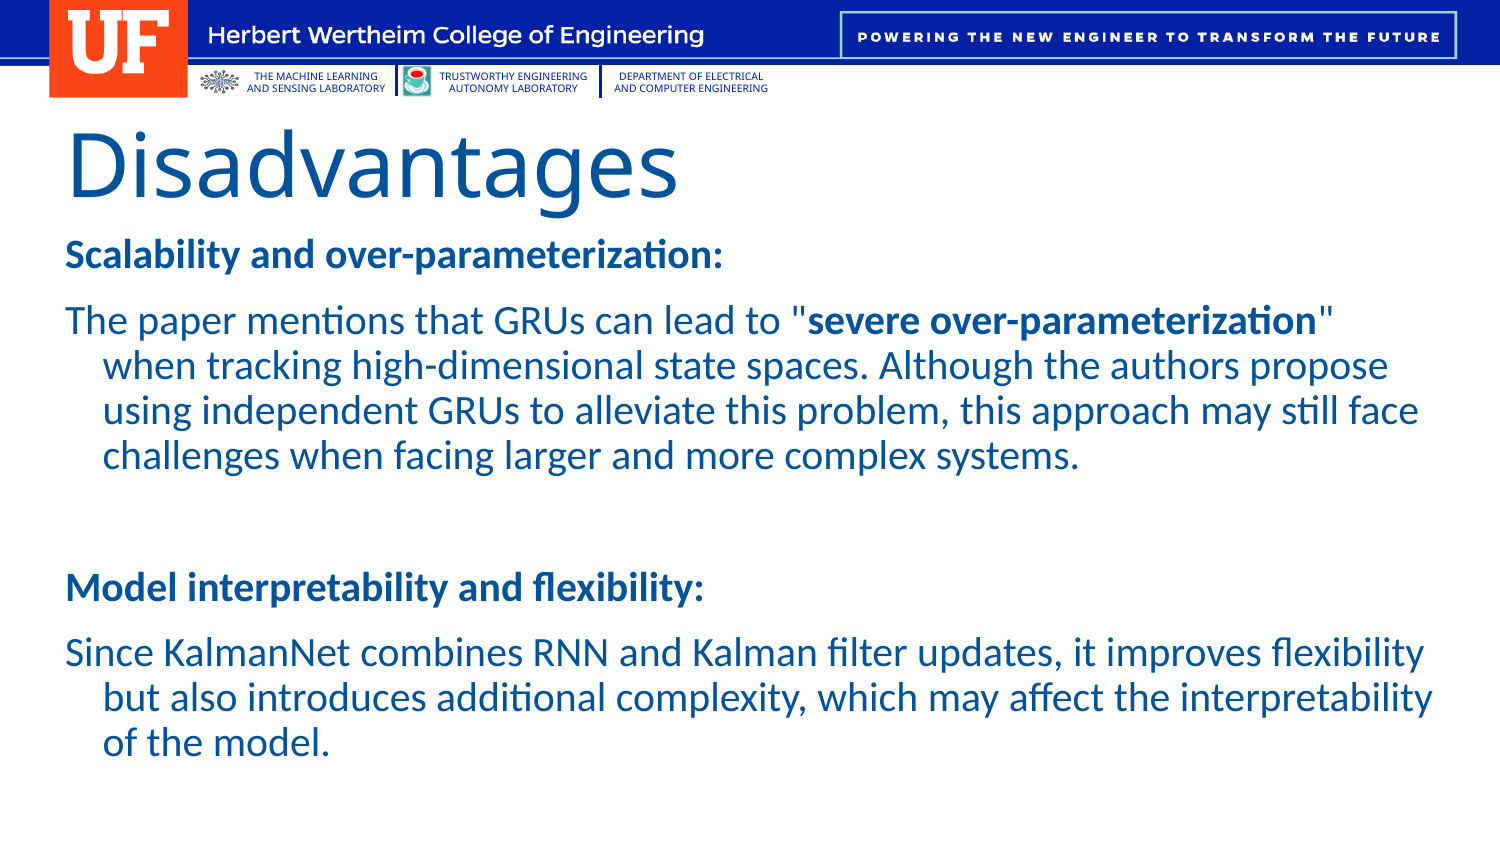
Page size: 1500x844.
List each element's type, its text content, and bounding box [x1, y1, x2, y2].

picture [199, 70, 241, 97]
list Scalability and over-parameterization: The paper mentions that GRUs can lead to "severe over-parameterization" when tracking high-dimensional state spaces. Although the authors propose using independent GRUs to alleviate this problem, this approach may still face challenges when facing larger and more complex systems. Model interpretability and flexibility: Since KalmanNet combines RNN and Kalman filter updates, it improves flexibility but also introduces additional complexity, which may affect the interpretability of the model. [50, 225, 1450, 769]
title Disadvantages [50, 113, 1450, 225]
picture [0, 0, 1500, 98]
